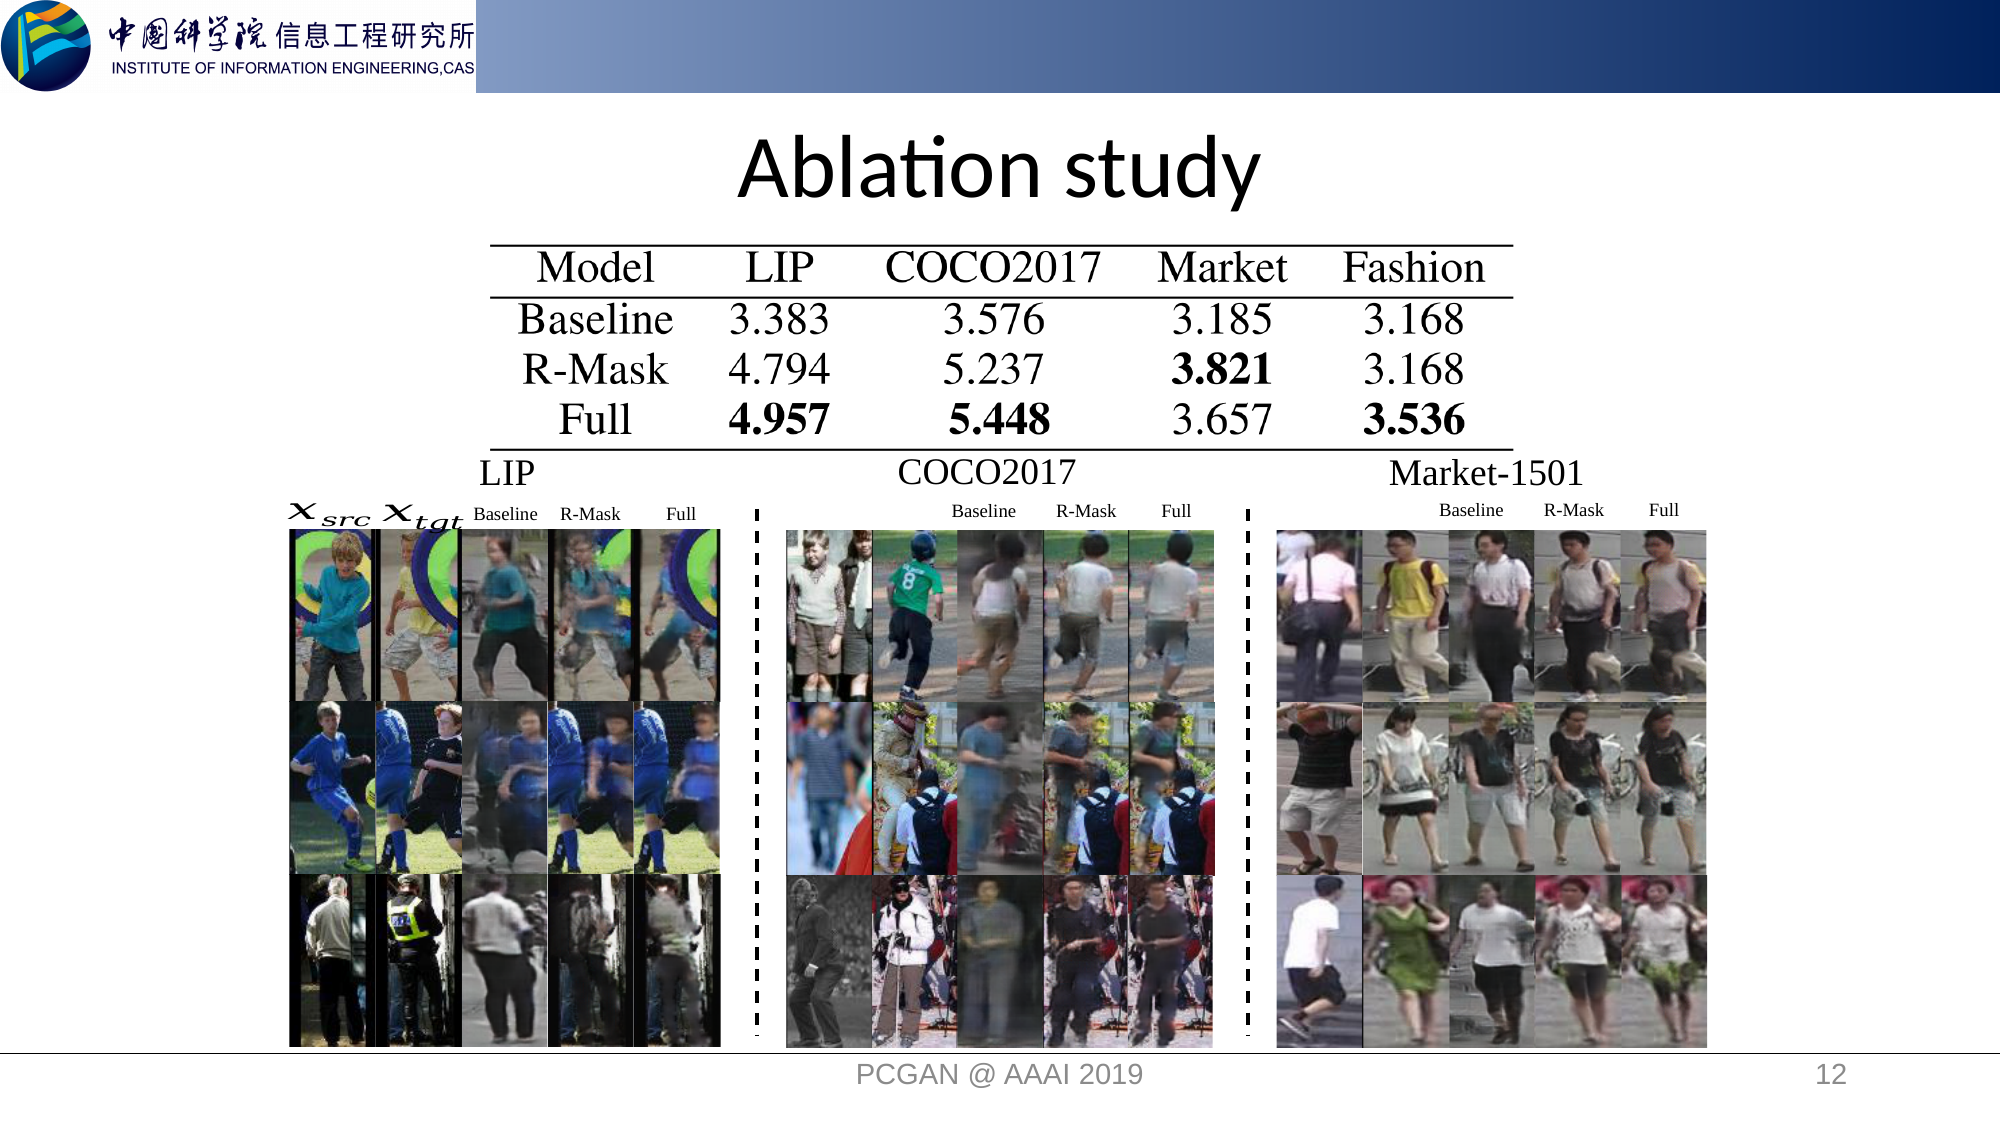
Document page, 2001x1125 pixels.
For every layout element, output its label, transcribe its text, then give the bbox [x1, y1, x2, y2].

text_box R-Mask [545, 494, 643, 529]
picture [484, 242, 1516, 453]
picture [289, 529, 721, 1047]
picture [0, 0, 476, 93]
title Ablation study [137, 59, 1863, 278]
text_box Baseline [458, 494, 545, 529]
slide_number 12 [1412, 1042, 1863, 1103]
picture [786, 530, 1215, 1048]
text_box COCO2017 [882, 453, 1118, 500]
footer PCGAN @ AAAI 2019 [662, 1042, 1338, 1103]
picture [1276, 530, 1708, 1048]
text_box LIP [464, 440, 610, 494]
text_box Full [651, 494, 740, 532]
text_box Market-1501 [1374, 440, 1609, 501]
